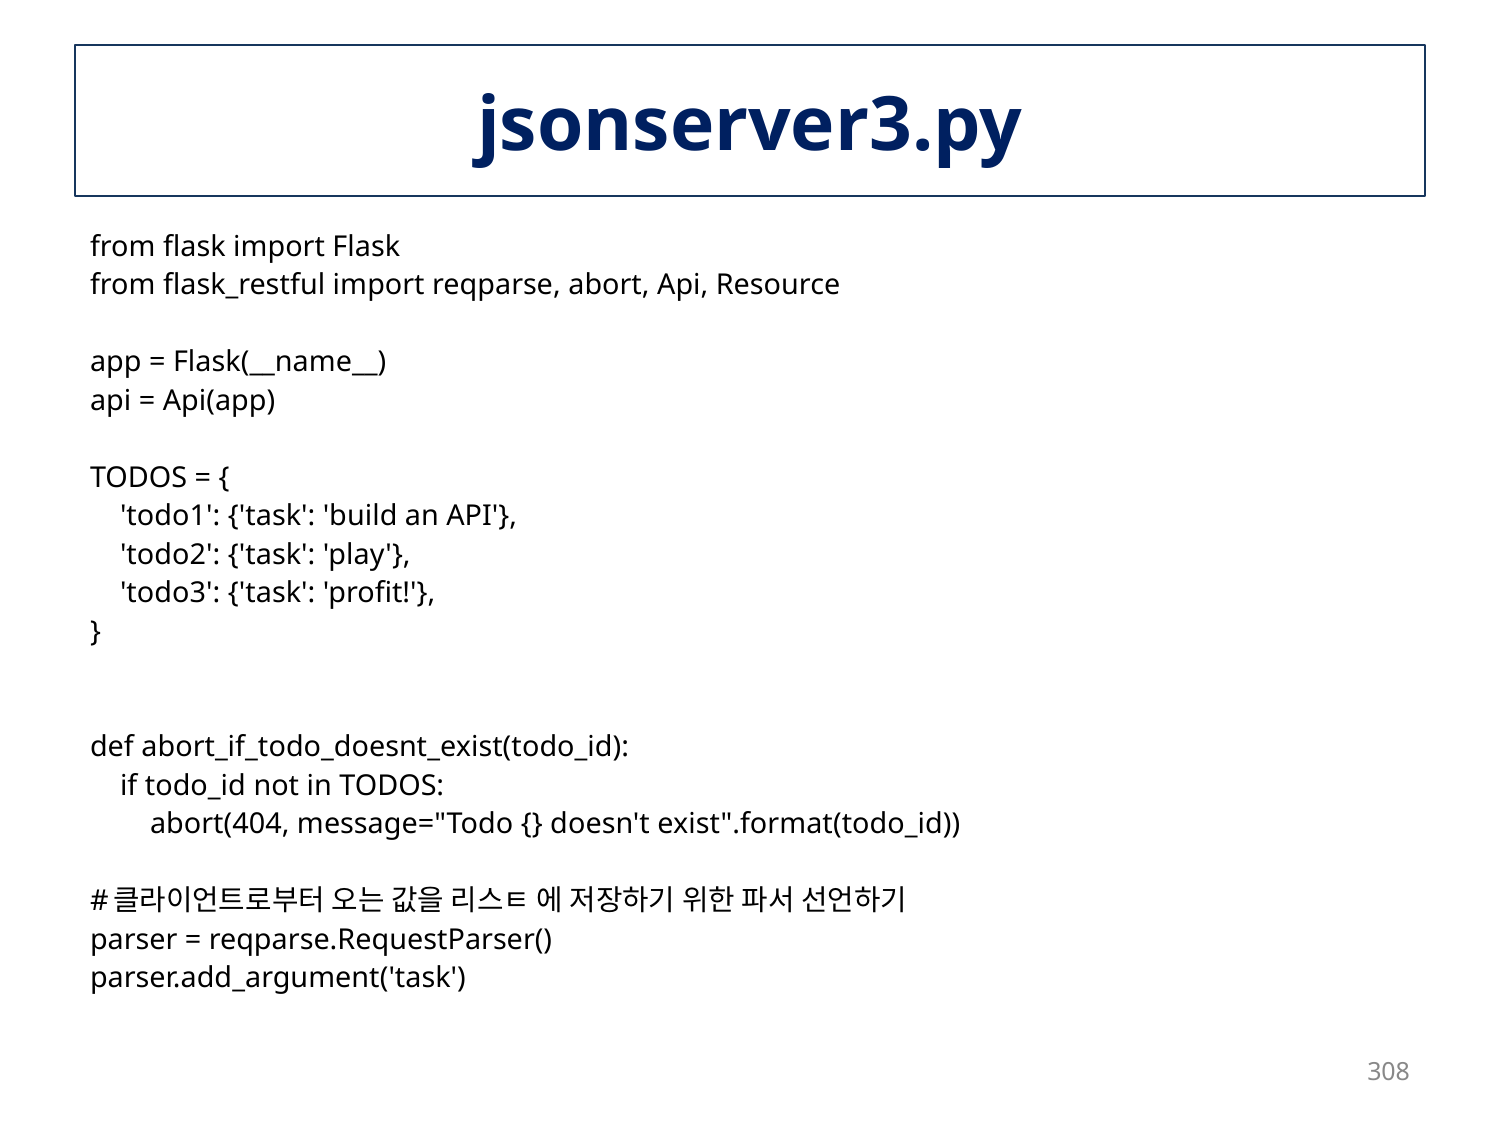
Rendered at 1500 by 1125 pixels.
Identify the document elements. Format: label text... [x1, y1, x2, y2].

title jsonserver3.py [74, 44, 1426, 197]
slide_number 308 [1074, 1042, 1425, 1103]
list from flask import Flask from flask_restful import reqparse, abort, Api, Resource app = Flask(__name__) api = Api(app) TODOS = { 'todo1': {'task': 'build an API'}, 'todo2': {'task': 'play'}, 'todo3': {'task': 'profit!'}, } def abort_if_todo_doesnt_exist(todo_id): if todo_id not in TODOS: abort(404, message="Todo {} doesn't exist".format(todo_id)) #클라이언트로부터 오는 값을 리스ㅌ 에 저장하기 위한 파서 선언하기 parser = reqparse.RequestParser() parser.add_argument('task') [75, 219, 1425, 1005]
